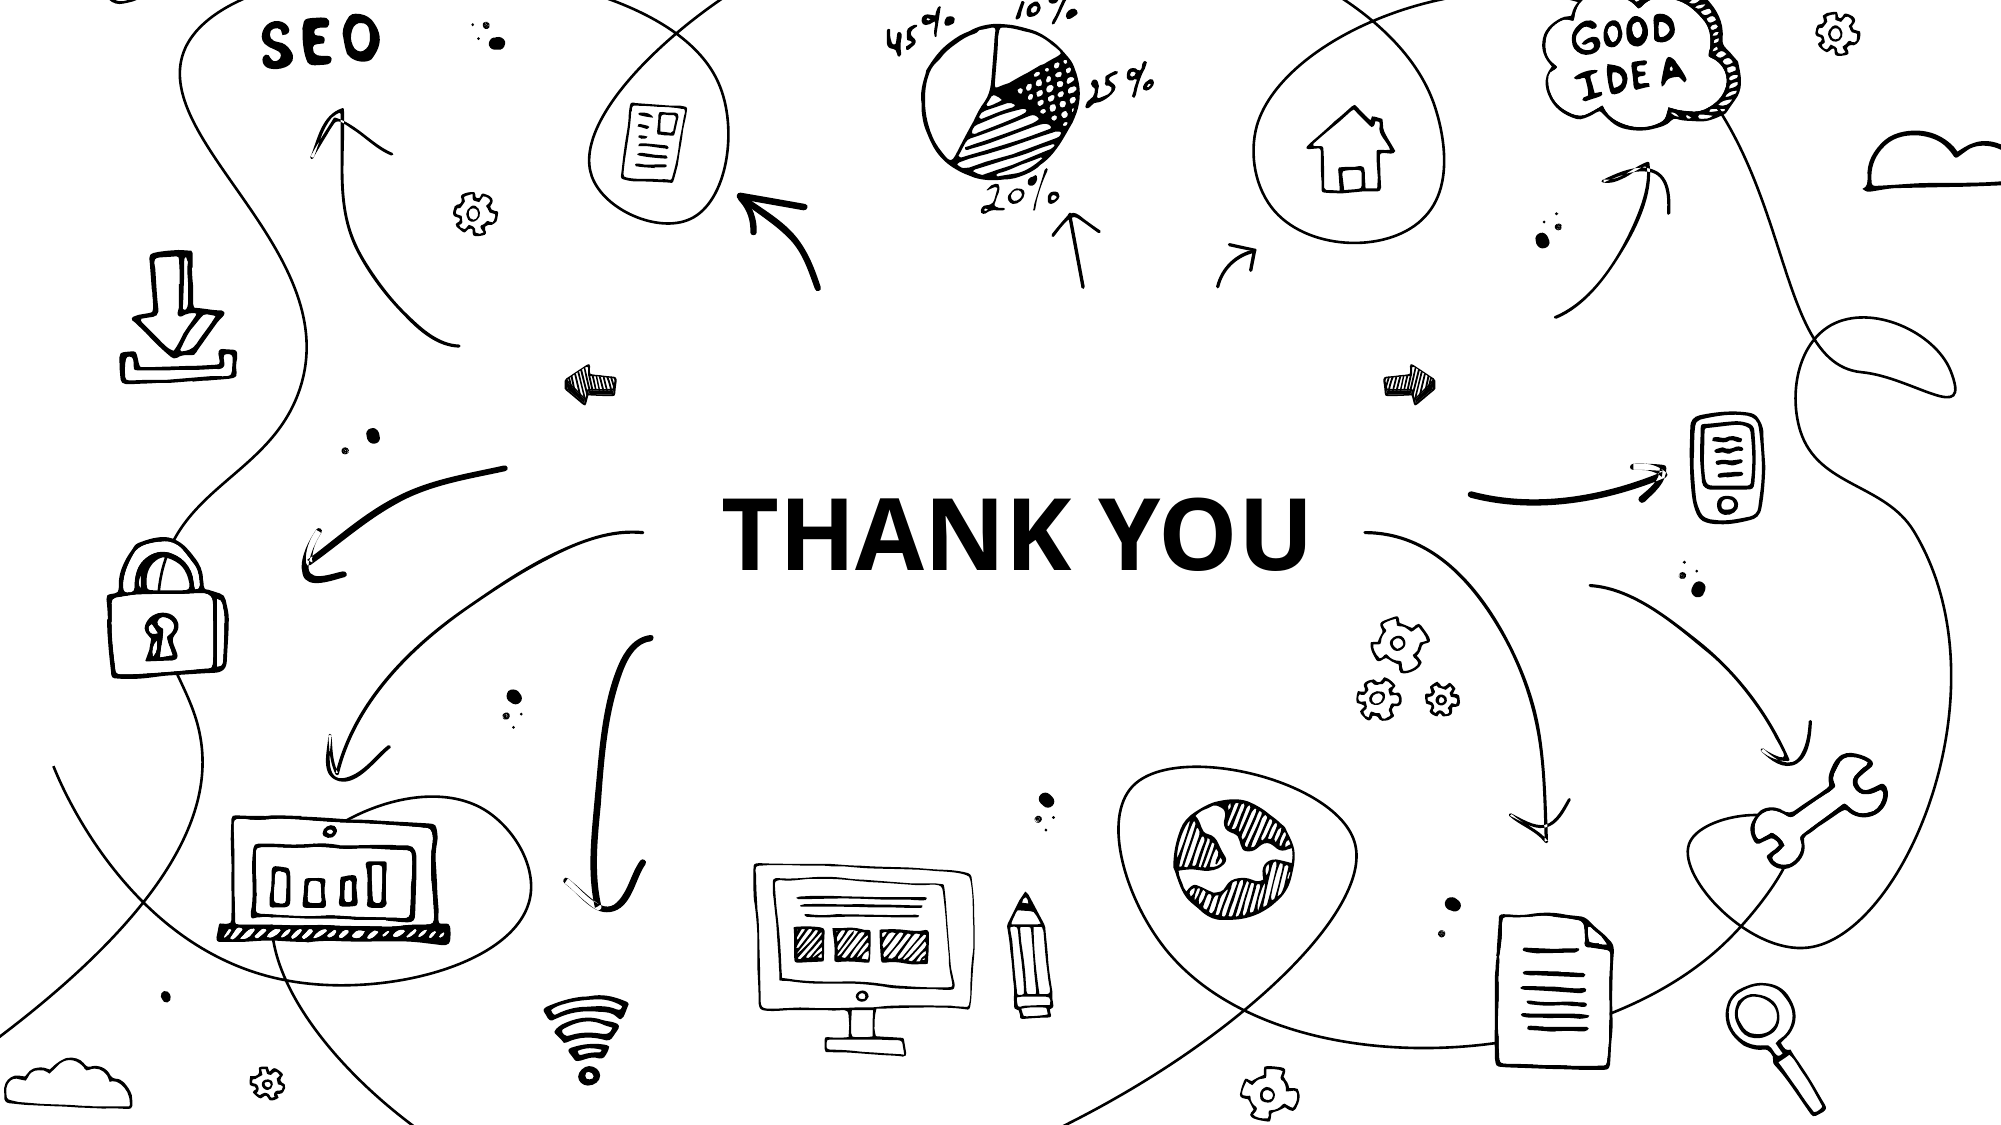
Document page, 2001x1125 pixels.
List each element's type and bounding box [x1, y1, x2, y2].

picture [0, 0, 2000, 1125]
text_box [564, 363, 1436, 406]
